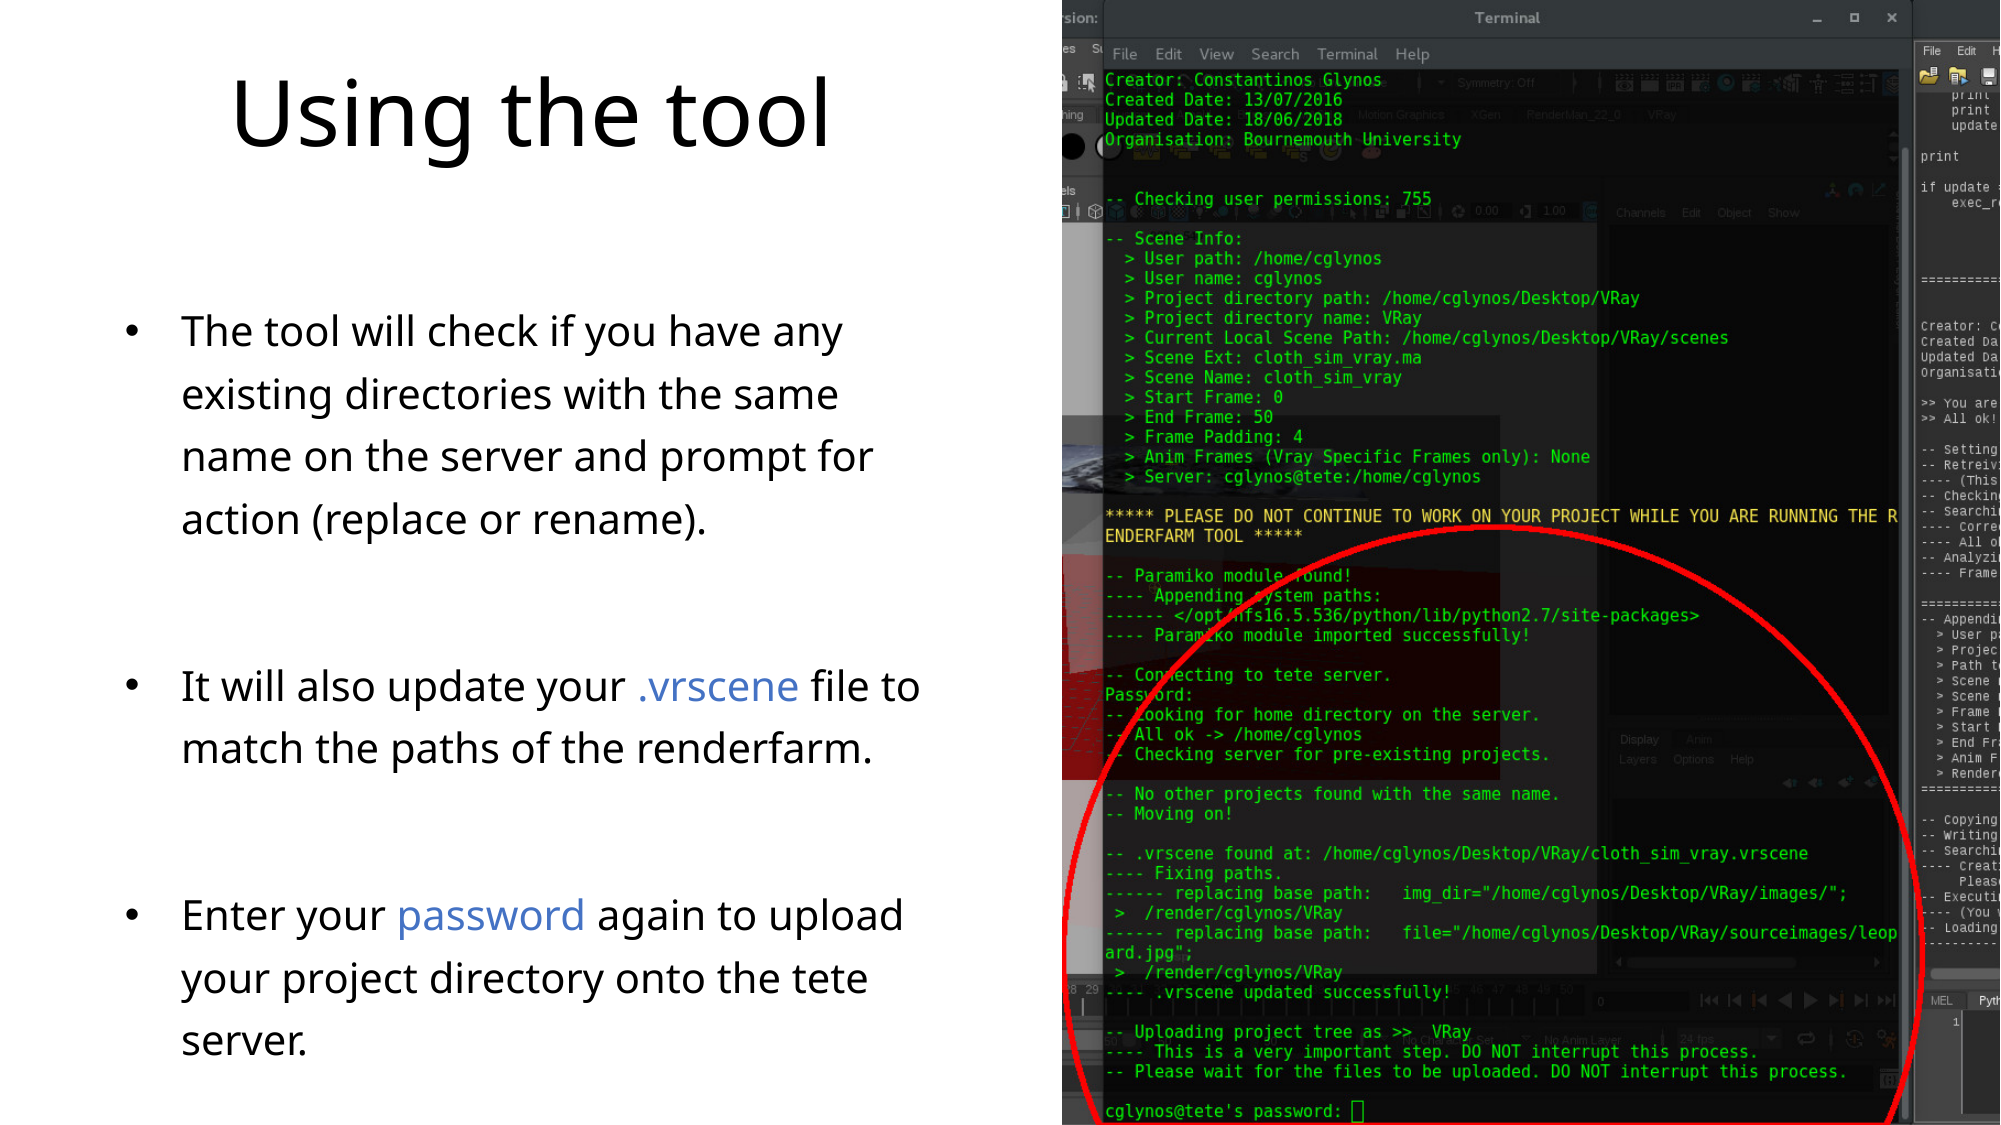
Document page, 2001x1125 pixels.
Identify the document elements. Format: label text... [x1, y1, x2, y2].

picture [1062, 0, 2000, 1125]
text_box Using the tool [0, 0, 1062, 234]
list The tool will check if you have any existing directories with the same name on the server and prompt for action (replace or rename). It will also update your .vrscene file to match the paths of the renderfarm. Enter your password again to upload your project directory onto the tete server. [109, 284, 955, 1080]
